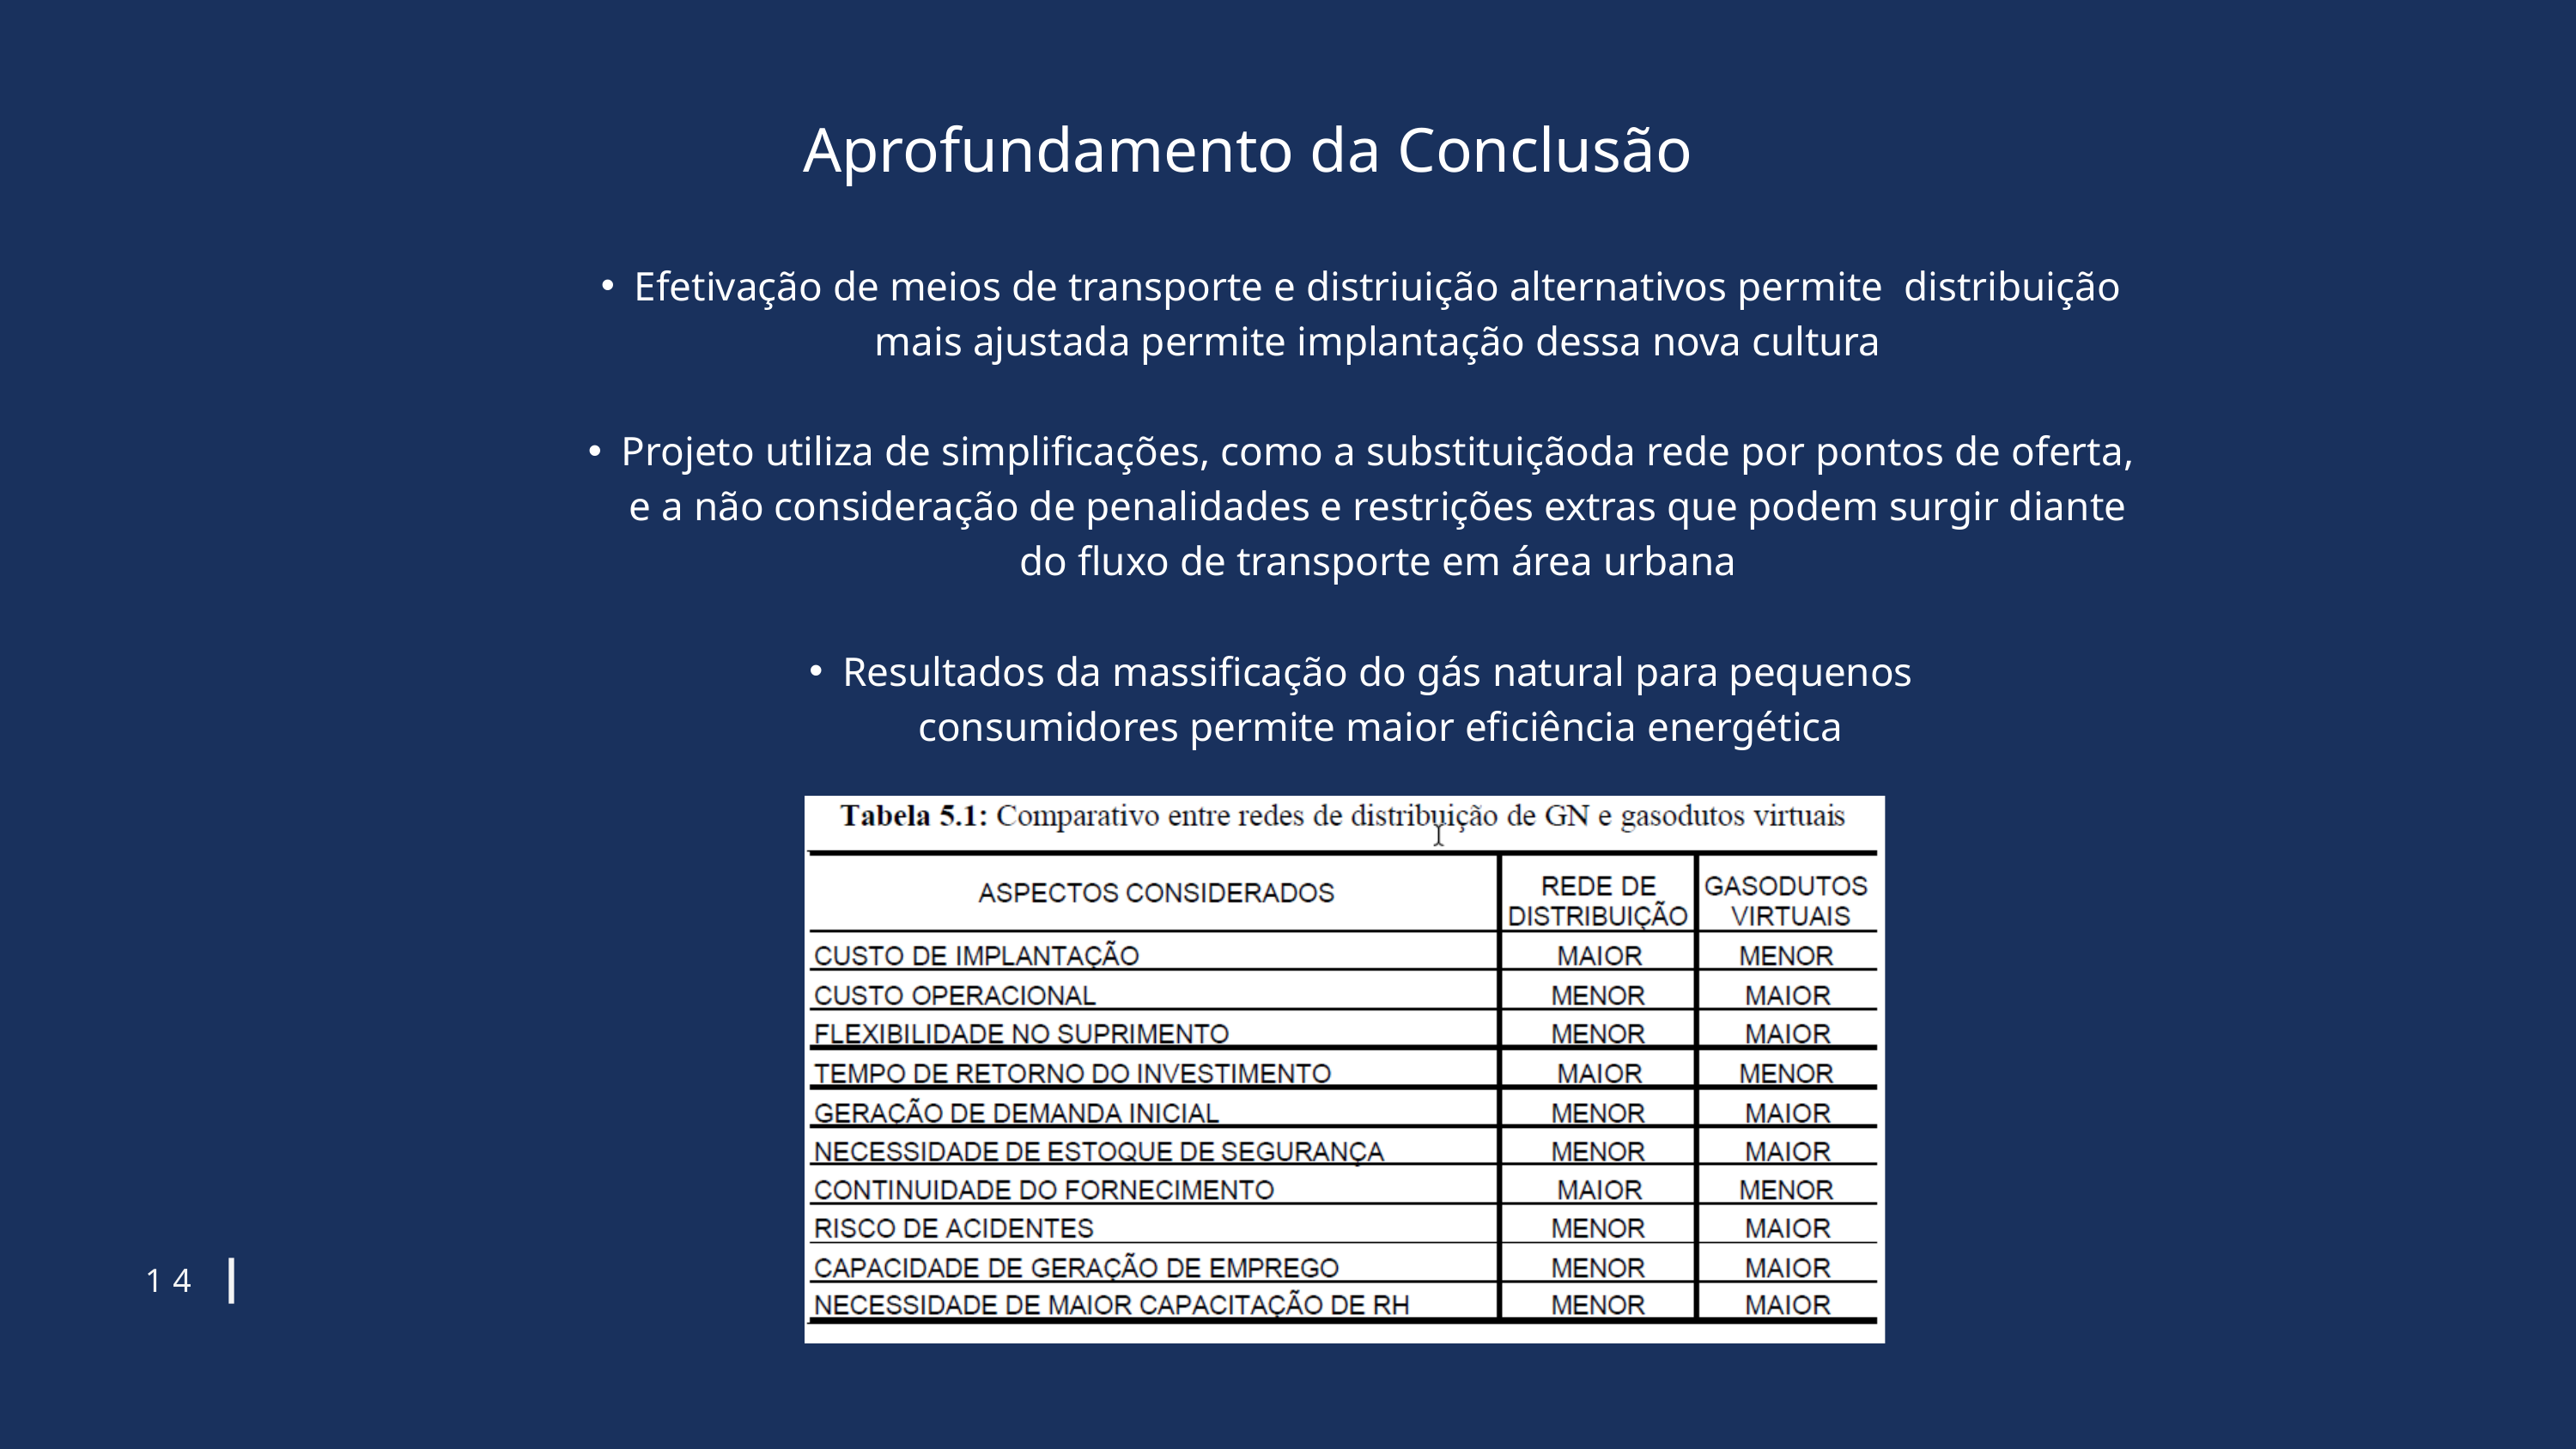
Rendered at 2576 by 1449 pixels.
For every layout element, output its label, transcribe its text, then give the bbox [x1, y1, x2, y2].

text_box [805, 859, 1886, 1343]
text_box 14 [144, 1253, 210, 1300]
text_box Aprofundamento da Conclusão [803, 99, 1773, 185]
text_box Efetivação de meios de transporte e distriuição alternativos permite distribuição mais ajustada permite implantação dessa nova cultura Projeto utiliza de simplificações, como a substituiçãoda rede por pontos de oferta, e a não consideração de penalidades e restrições extras que podem surgir diante do fluxo de transporte em área urbana Resultados da massificação do gás natural para pequenos consumidores permite maior eficiência energética [550, 253, 2140, 859]
